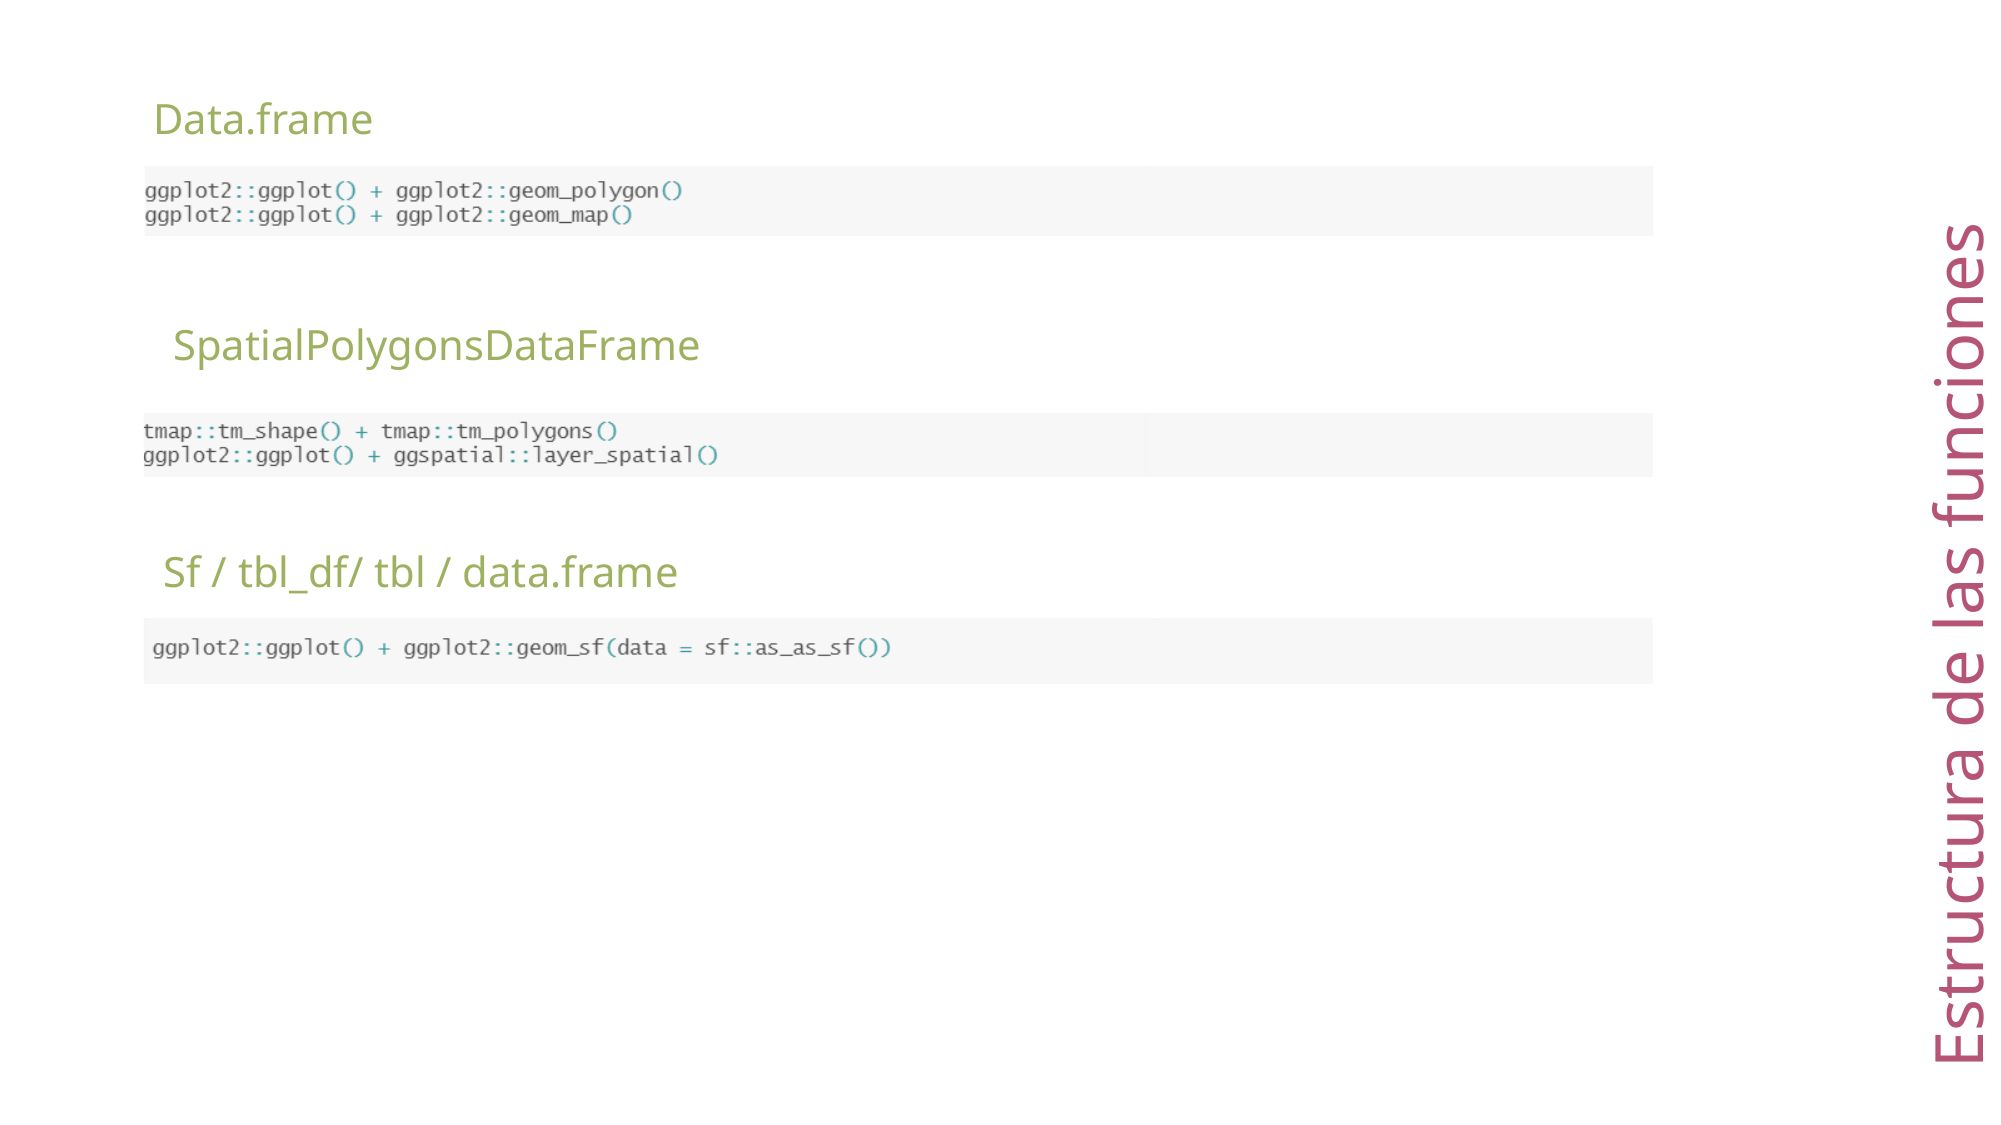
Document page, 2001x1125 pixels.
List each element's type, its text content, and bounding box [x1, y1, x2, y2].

text_box Data.frame [138, 85, 389, 151]
picture [143, 413, 1653, 477]
picture [143, 618, 1653, 687]
text_box Sf / tbl_df/ tbl / data.frame [149, 537, 694, 603]
picture [144, 166, 1654, 236]
text_box SpatialPolygonsDataFrame [158, 311, 717, 377]
text_box Estructura de las funciones [1909, 207, 2000, 1084]
